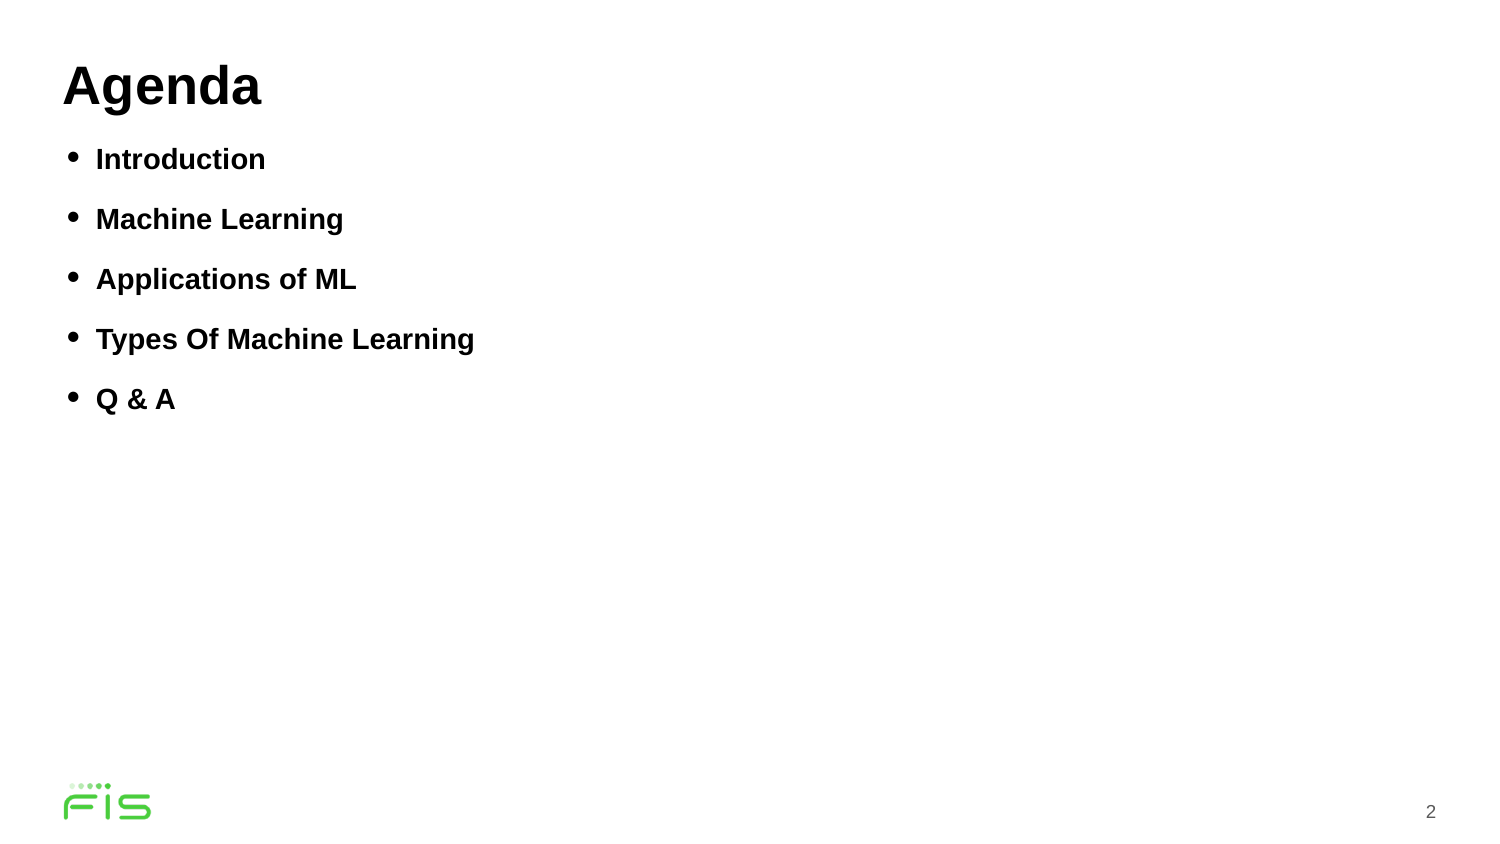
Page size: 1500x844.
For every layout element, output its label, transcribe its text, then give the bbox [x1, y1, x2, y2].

picture [58, 780, 154, 823]
slide_number 2 [1359, 799, 1437, 822]
title Agenda [62, 62, 1435, 192]
list Introduction Machine Learning Applications of ML Types Of Machine Learning Q & A [66, 140, 1437, 696]
